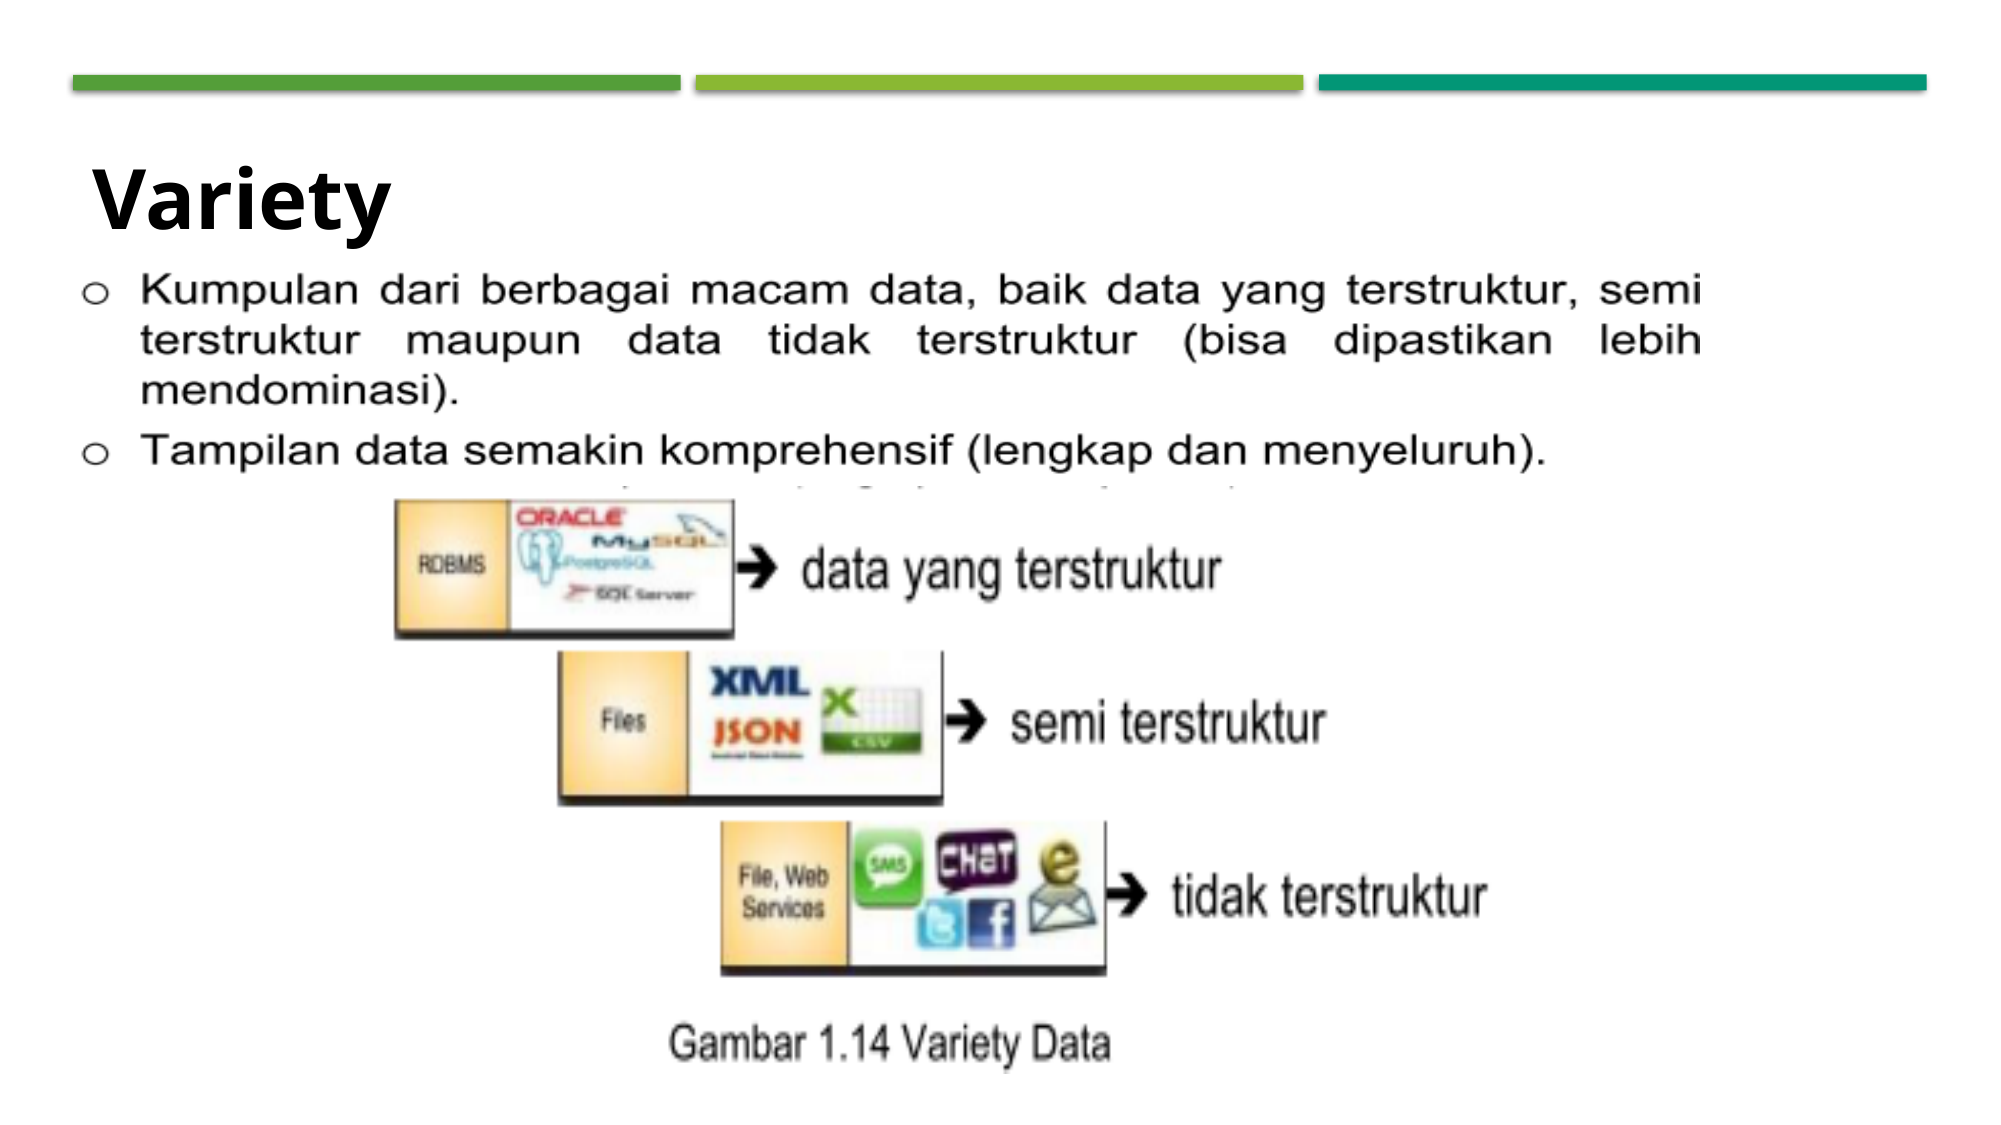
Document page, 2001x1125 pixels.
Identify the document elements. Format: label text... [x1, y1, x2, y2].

picture [77, 263, 1701, 479]
text_box Variety [78, 139, 531, 254]
picture [377, 486, 1540, 1075]
